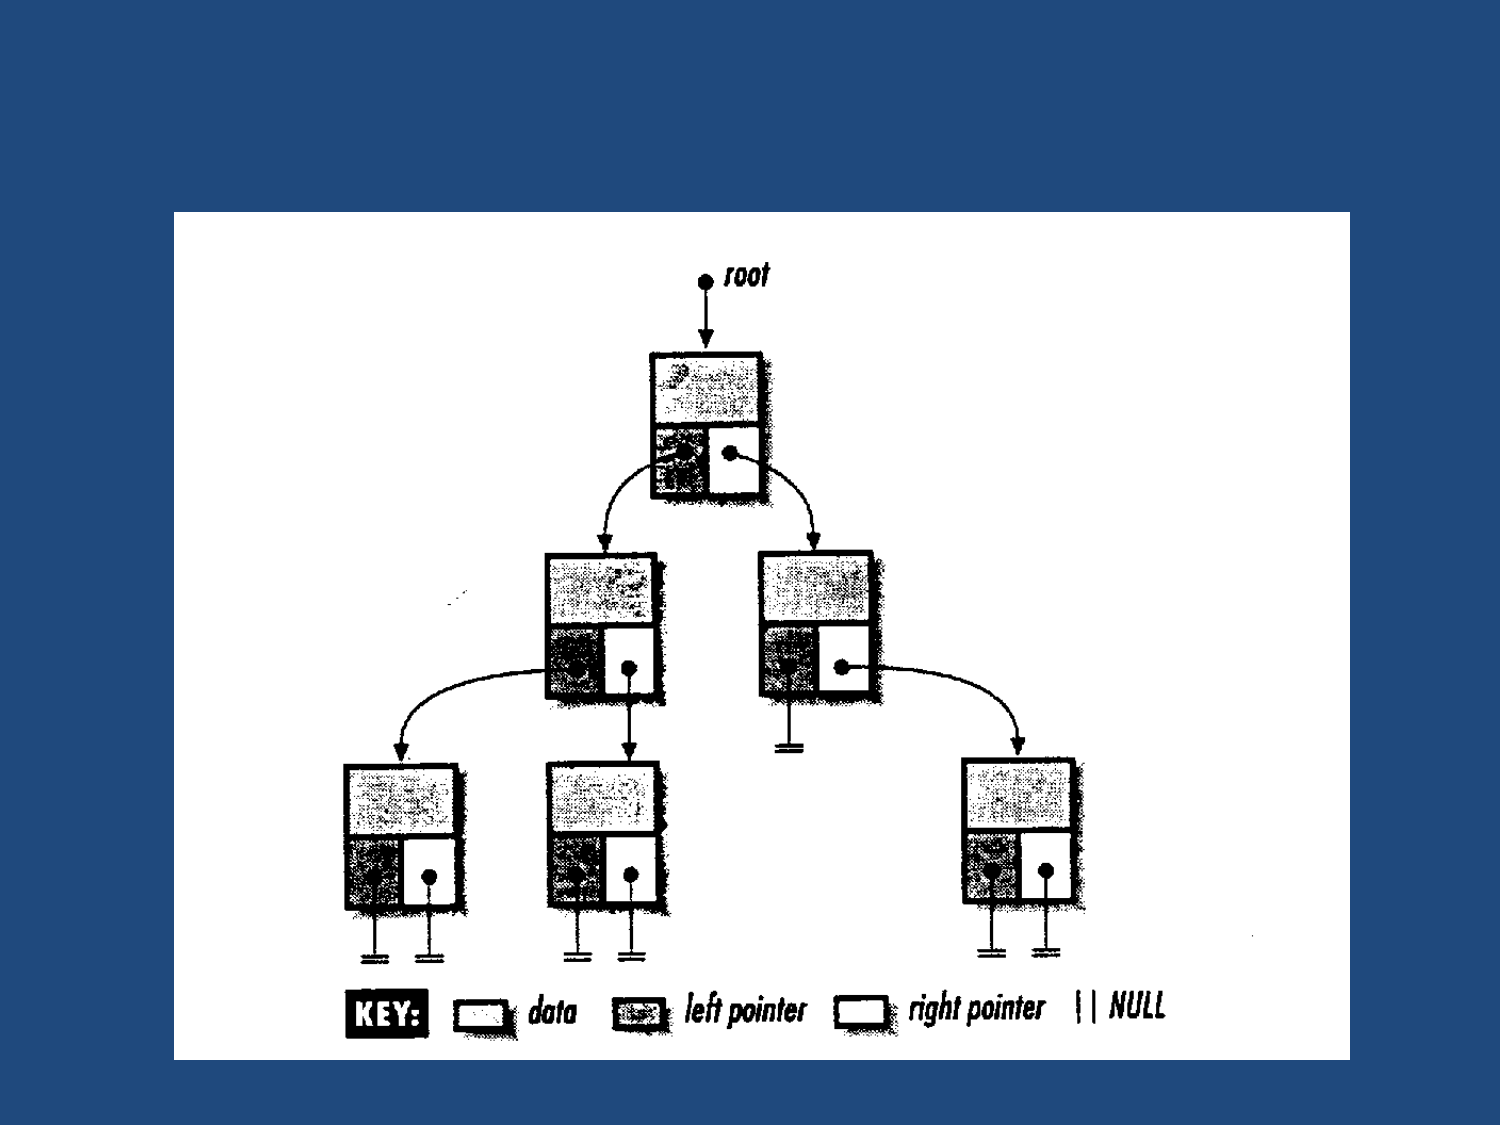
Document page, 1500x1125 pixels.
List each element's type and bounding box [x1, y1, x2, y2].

picture [174, 212, 1351, 1060]
